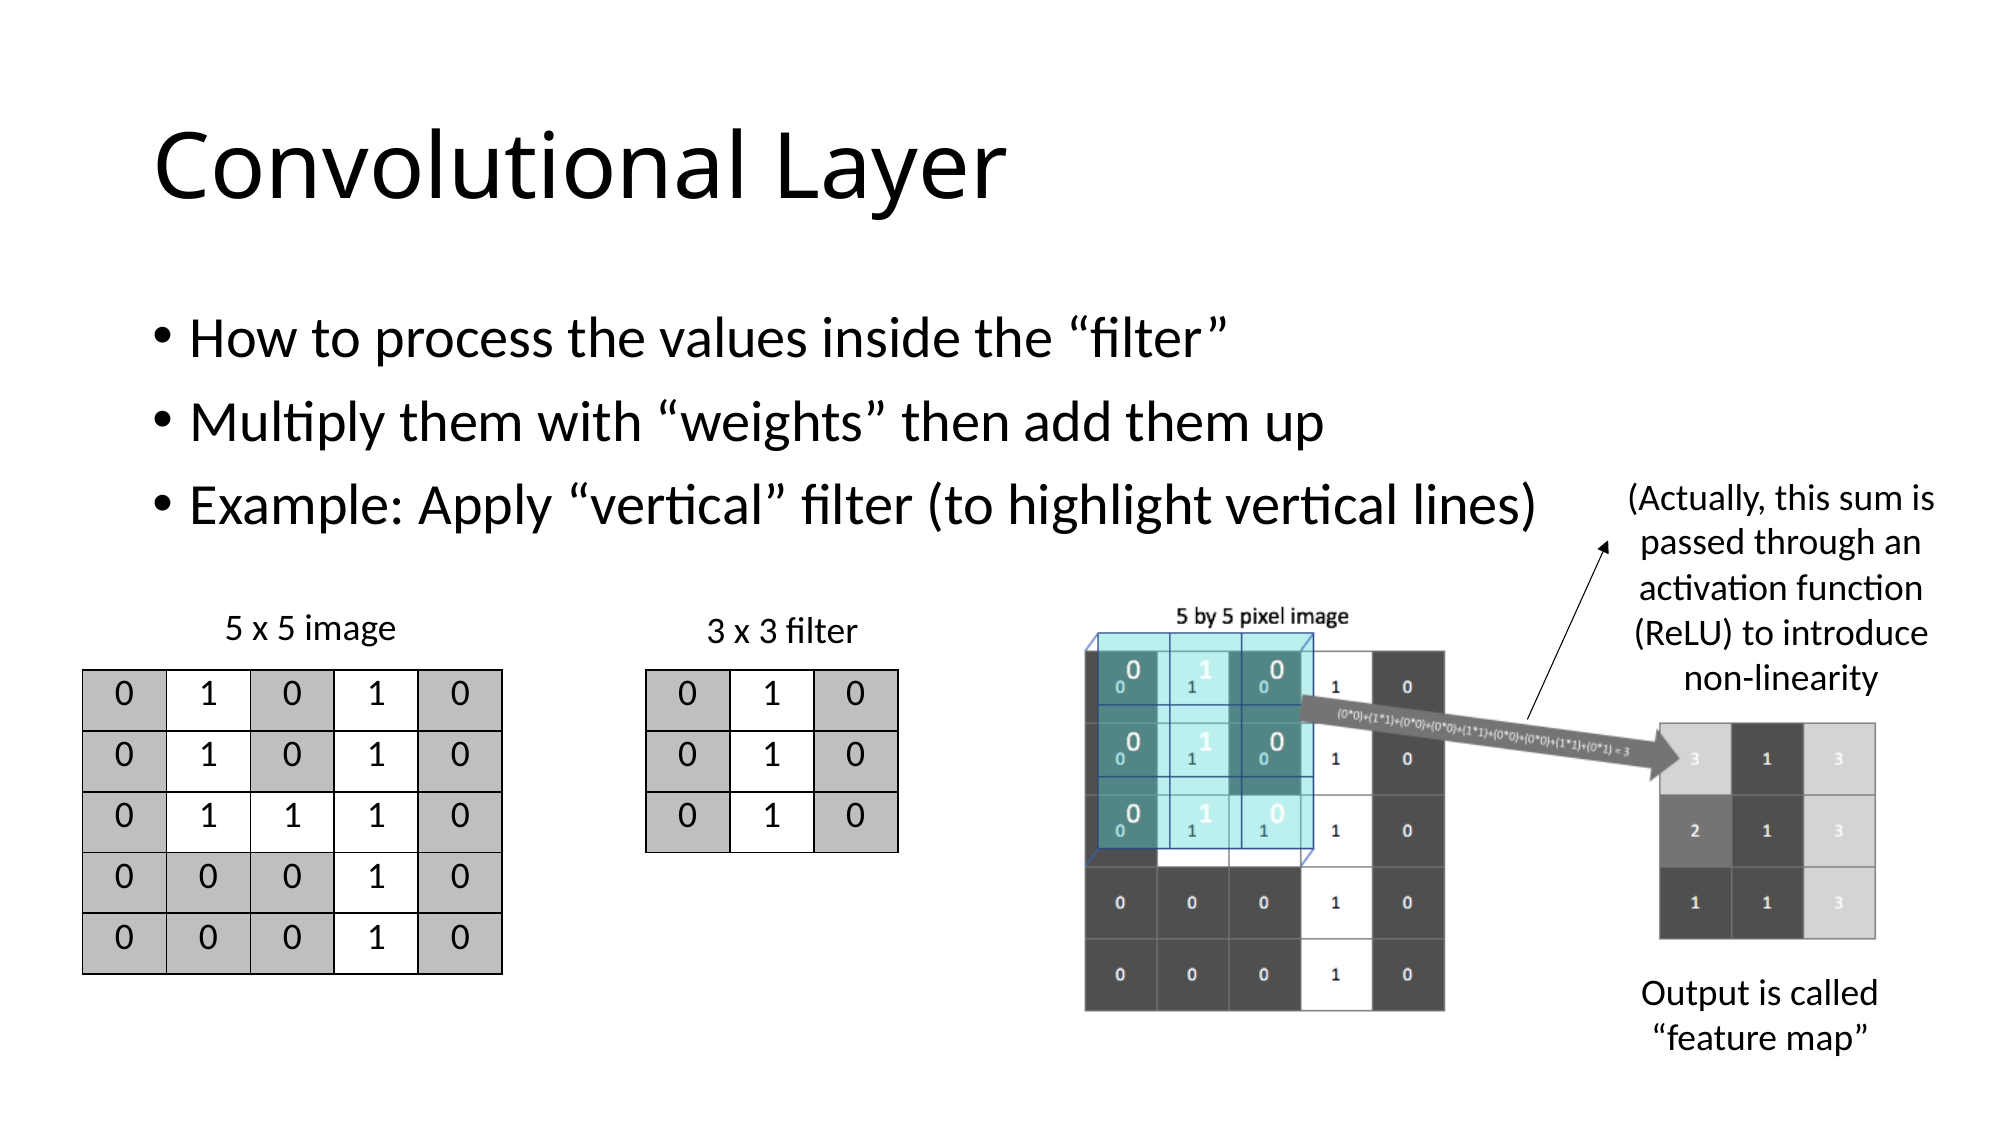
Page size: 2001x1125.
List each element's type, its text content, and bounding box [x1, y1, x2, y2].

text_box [1527, 540, 1609, 720]
table_cell 0 [251, 914, 333, 973]
table_cell 0 [419, 853, 501, 912]
table_cell 1 [251, 793, 333, 852]
table_cell 0 [419, 732, 501, 791]
table_cell 0 [83, 853, 166, 912]
table_header 0 [251, 671, 333, 730]
text_box 5 x 5 image [137, 595, 484, 656]
table_cell 0 [83, 914, 166, 973]
table_cell 1 [335, 914, 417, 973]
table_cell 0 [83, 732, 166, 791]
table_header 0 [815, 671, 897, 730]
table_cell 1 [335, 732, 417, 791]
table_cell 0 [167, 853, 250, 912]
table_header 0 [83, 671, 166, 730]
list How to process the values inside the “filter” Multiply them with “weights” then add them up Example: Apply “vertical” filter (to highlight vertical lines) [137, 299, 1863, 1014]
table_cell 0 [647, 732, 729, 791]
table_cell 0 [815, 793, 897, 852]
title Convolutional Layer [137, 59, 1863, 278]
table_cell 1 [731, 793, 813, 852]
table_cell 0 [251, 732, 333, 791]
table_header 1 [335, 671, 417, 730]
table_header 0 [419, 671, 501, 730]
table_header 1 [731, 671, 813, 730]
table_cell 1 [731, 732, 813, 791]
table_cell 0 [167, 914, 250, 973]
table_cell 0 [815, 732, 897, 791]
table_cell 0 [83, 793, 166, 852]
text_box (Actually, this sum is passed through an activation function (ReLU) to introduce non-linearity [1586, 465, 1976, 705]
table_cell 0 [647, 793, 729, 852]
text_box 3 x 3 filter [609, 598, 956, 659]
table_cell 1 [167, 793, 250, 852]
table_cell 0 [419, 914, 501, 973]
table_cell 1 [335, 793, 417, 852]
table_header 0 [647, 671, 729, 730]
table_header 1 [167, 671, 250, 730]
table_cell 1 [335, 853, 417, 912]
picture [999, 562, 1955, 1099]
table_cell 0 [251, 853, 333, 912]
table_cell 1 [167, 732, 250, 791]
table_cell 0 [419, 793, 501, 852]
